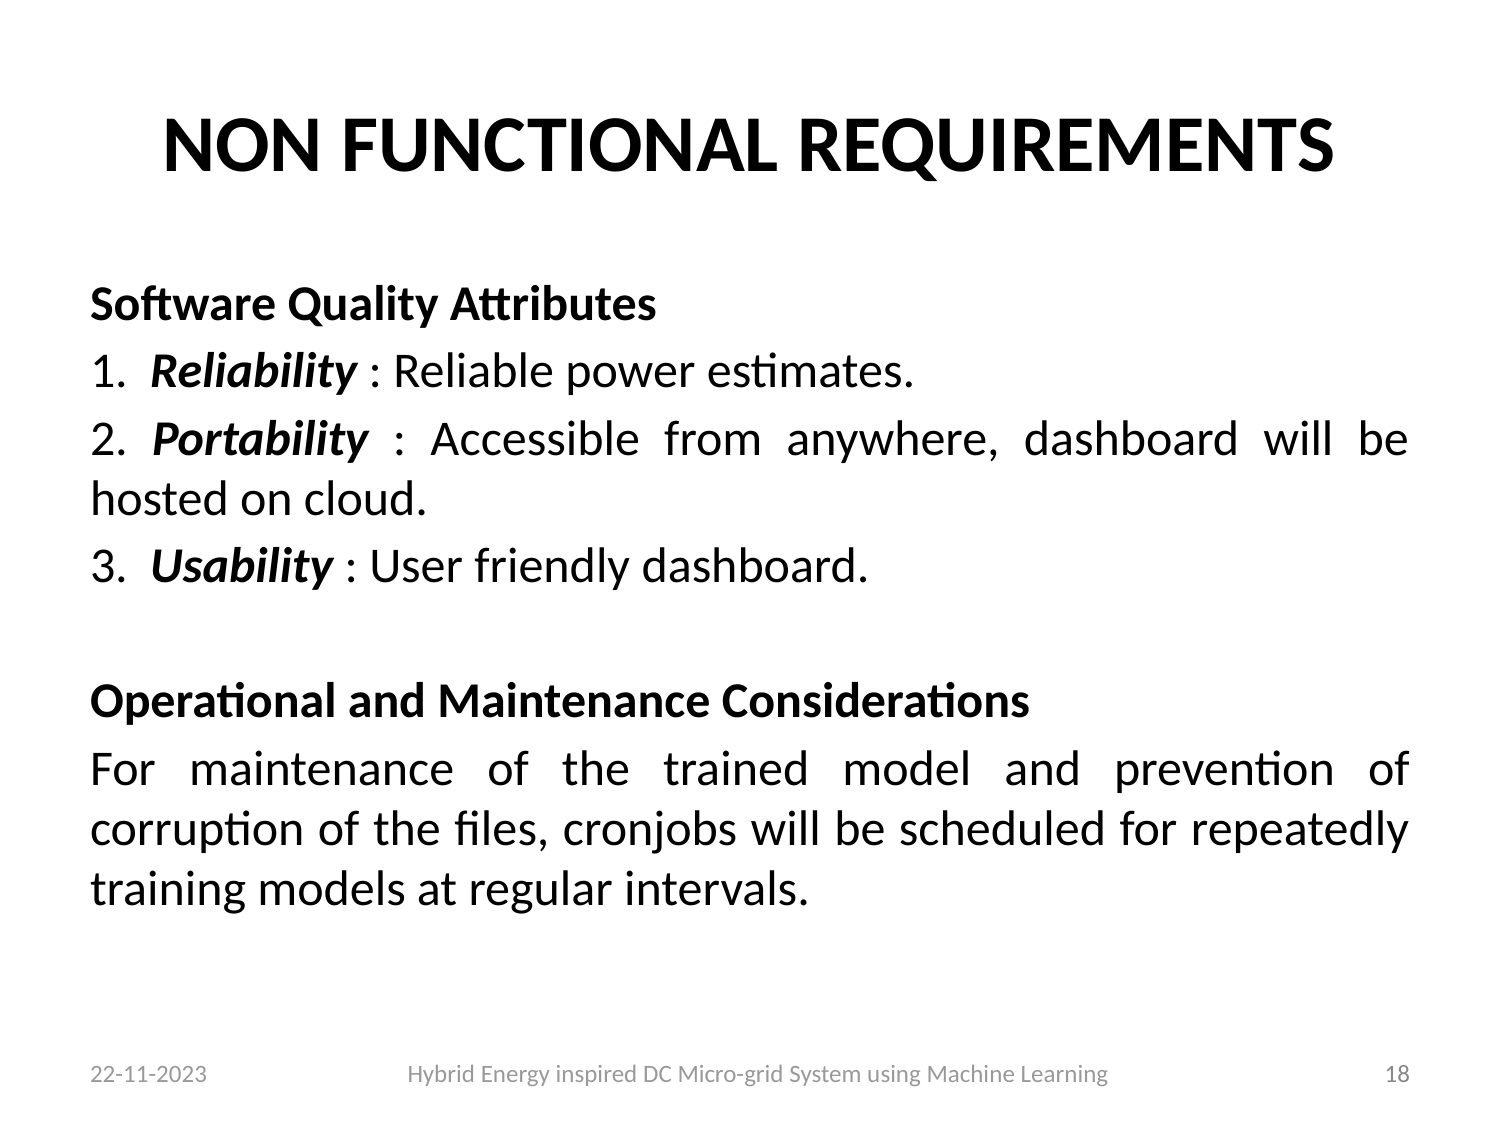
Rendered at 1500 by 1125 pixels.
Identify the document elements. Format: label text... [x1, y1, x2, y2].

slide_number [75, 1042, 1285, 1103]
slide_number ‹#› [1285, 1042, 1425, 1103]
list Software Quality Attributes 1. Reliability : Reliable power estimates. 2. Portability : Accessible from anywhere, dashboard will be hosted on cloud. 3. Usability : User friendly dashboard. Operational and Maintenance Considerations For maintenance of the trained model and prevention of corruption of the files, cronjobs will be scheduled for repeatedly training models at regular intervals. [75, 262, 1425, 1005]
title NON FUNCTIONAL REQUIREMENTS [75, 45, 1425, 233]
